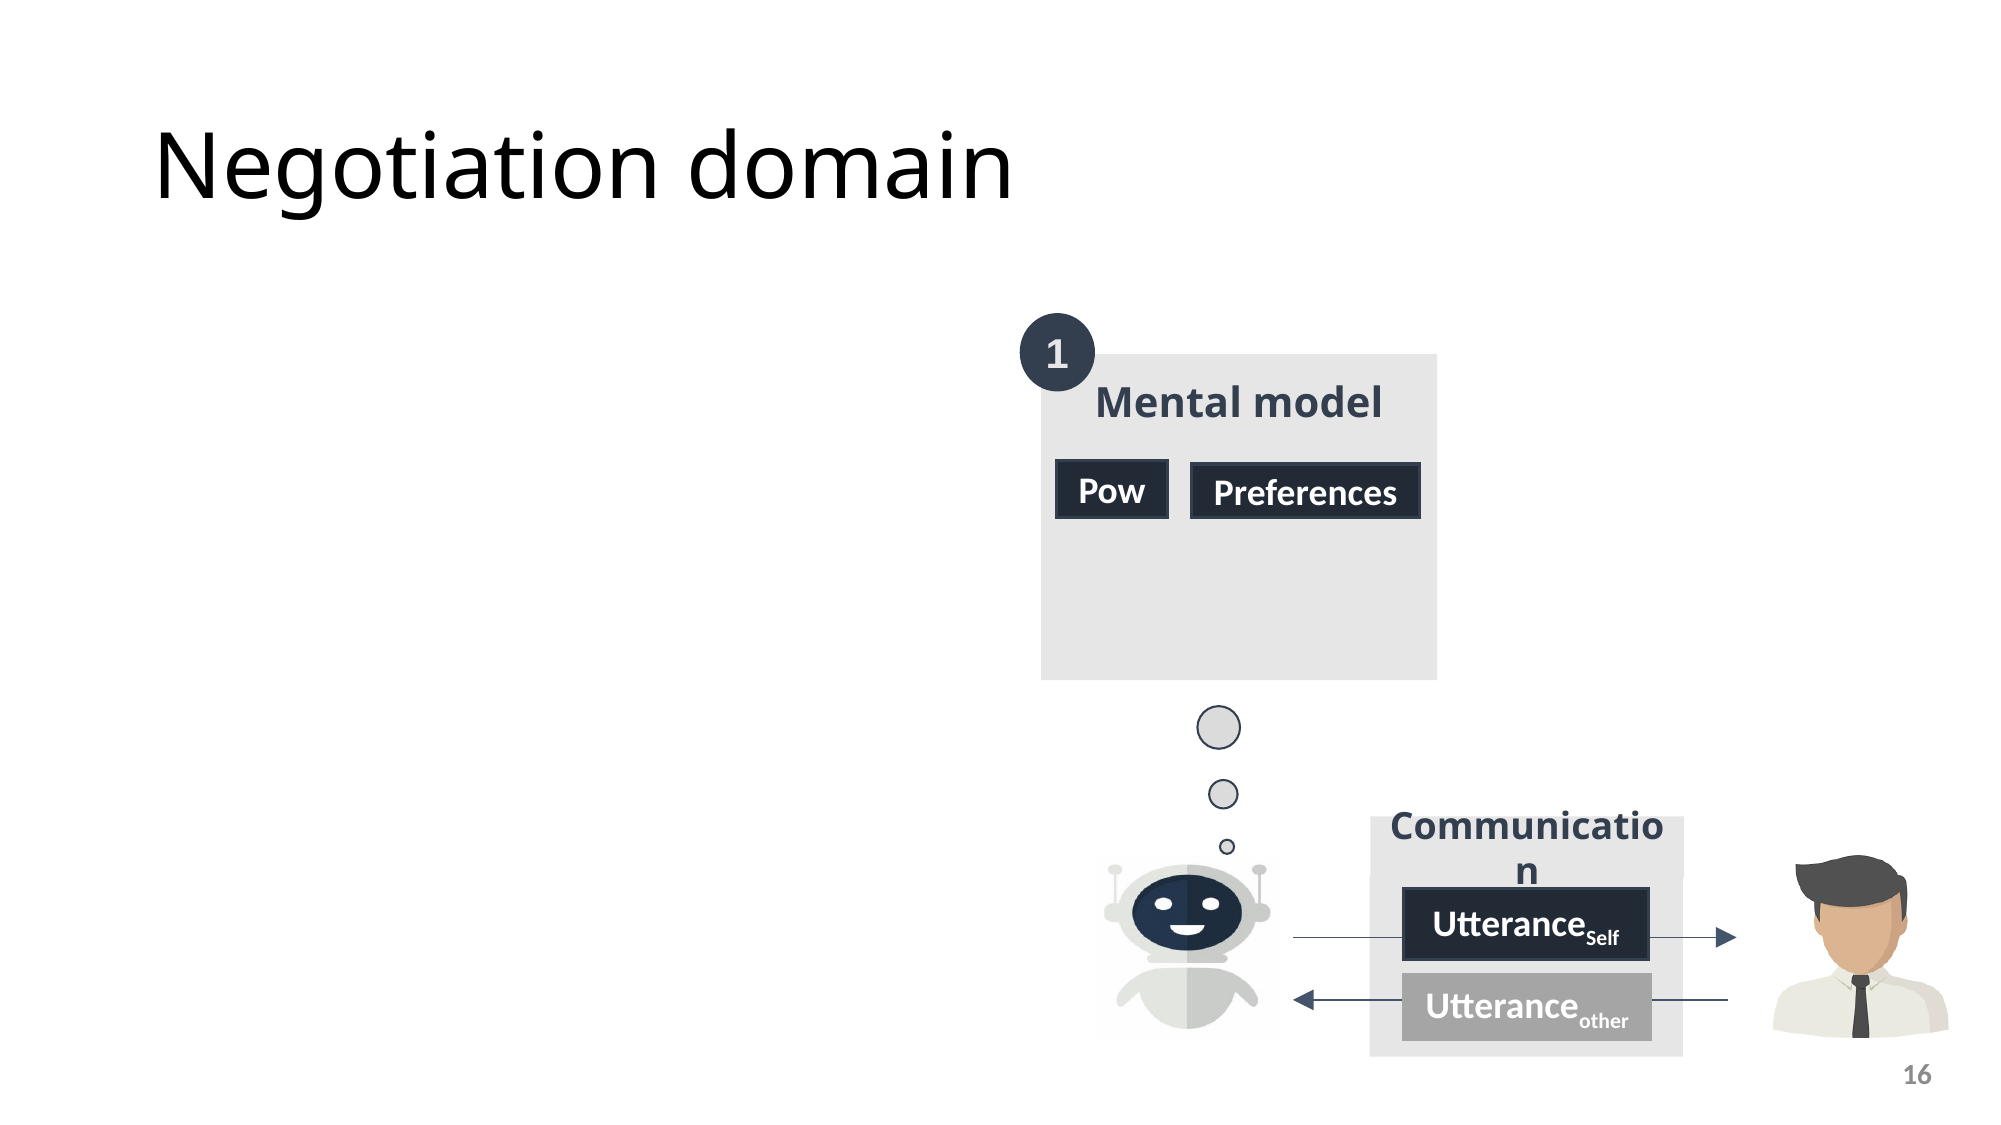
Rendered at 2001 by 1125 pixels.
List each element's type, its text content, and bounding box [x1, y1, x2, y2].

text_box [1369, 816, 1684, 937]
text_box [1019, 312, 1438, 681]
text_box [1197, 706, 1241, 749]
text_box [1369, 938, 1684, 999]
picture [1768, 855, 1953, 1038]
text_box [1209, 780, 1238, 809]
slide_number 16 [1496, 1042, 1947, 1103]
text_box [1219, 839, 1235, 854]
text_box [1369, 1000, 1684, 1057]
picture [1094, 855, 1281, 1038]
title Negotiation domain [137, 59, 1863, 278]
